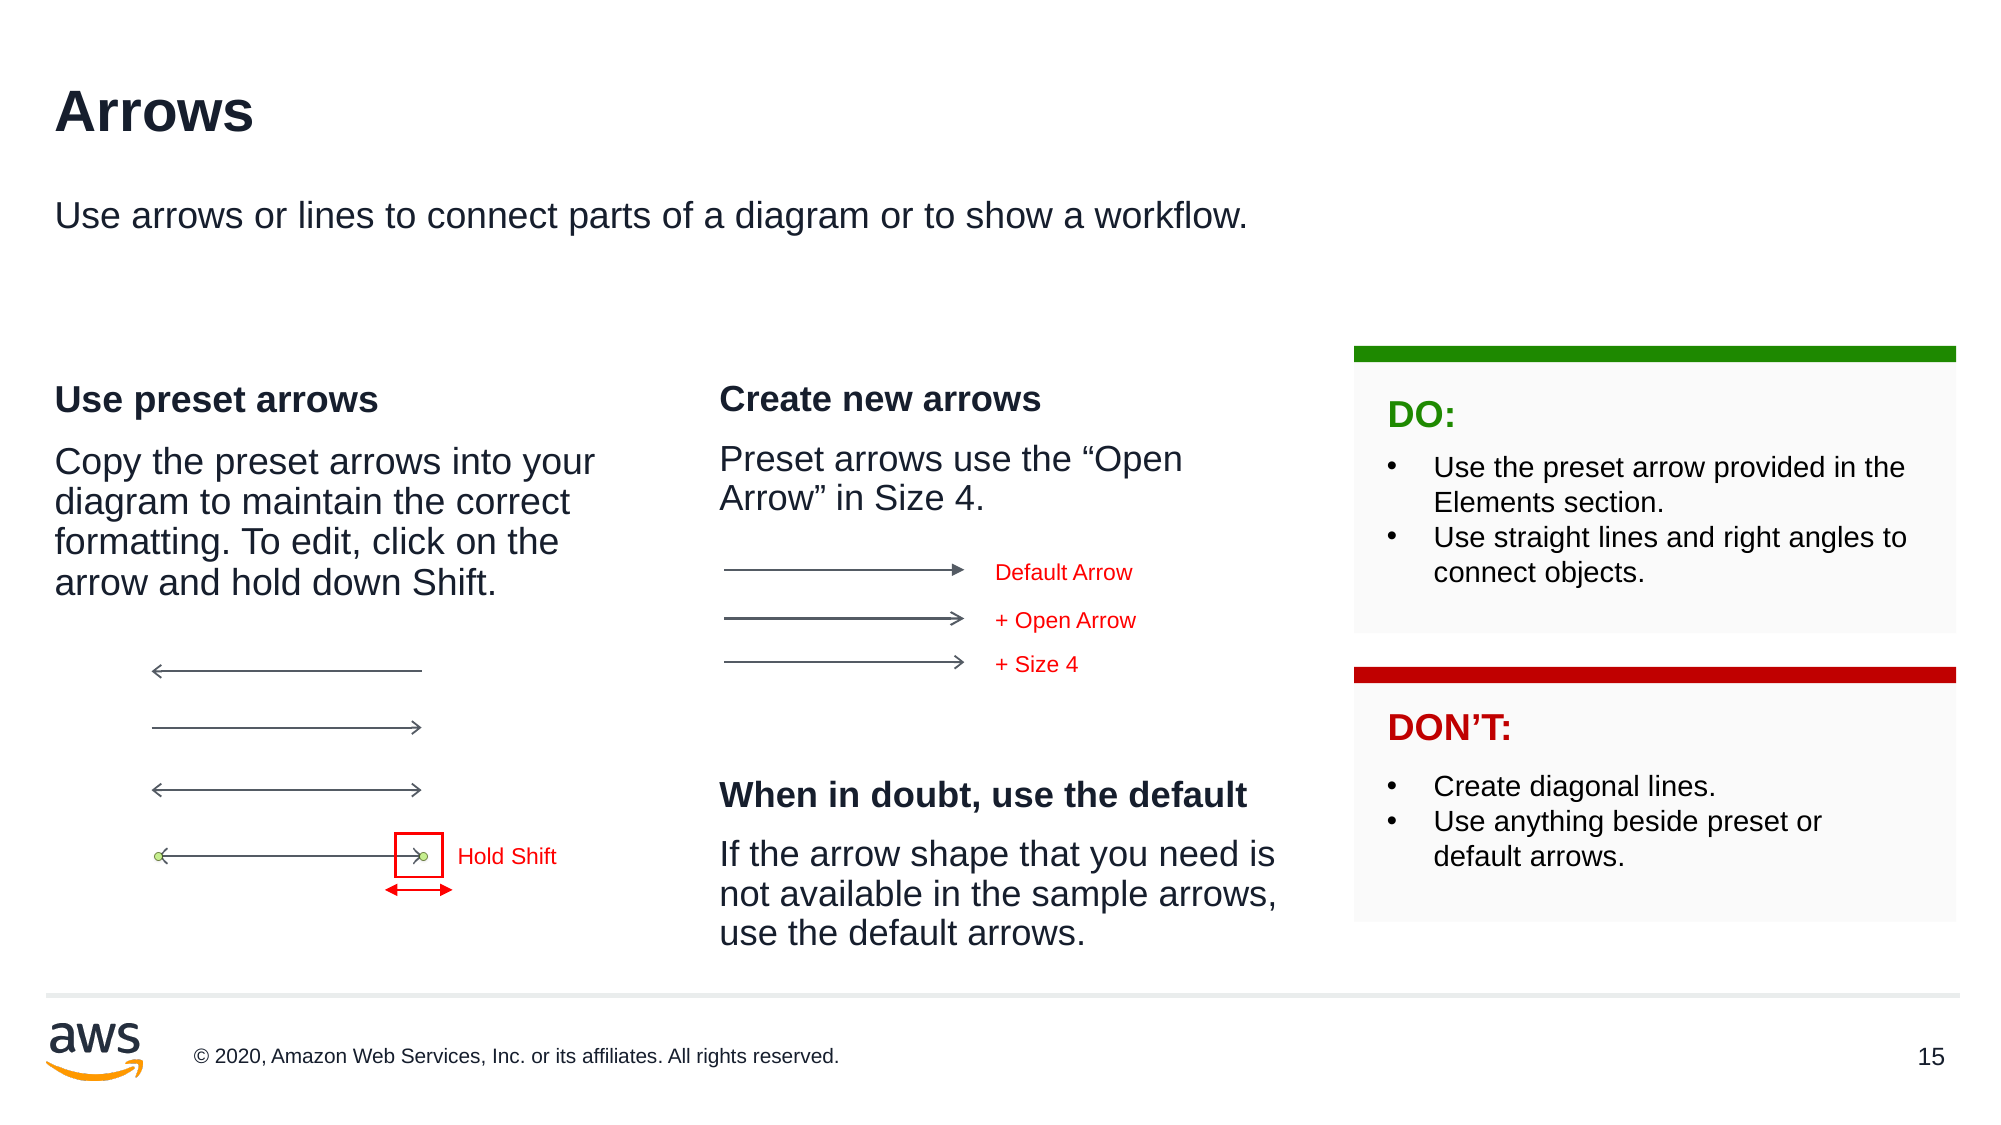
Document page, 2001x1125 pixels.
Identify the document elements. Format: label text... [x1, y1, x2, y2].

slide_number 15 [1493, 1025, 1961, 1086]
text_box DON’T: [1372, 695, 1882, 755]
list Use preset arrows Copy the preset arrows into your diagram to maintain the correct formatting. To edit, click on the arrow and hold down Shift. [39, 372, 631, 961]
list Create new arrows Preset arrows use the “Open Arrow” in Size 4. When in doubt, use the default If the arrow shape that you need is not available in the sample arrows, use the default arrows. [704, 372, 1296, 961]
text_box Default Arrow [980, 549, 1233, 593]
picture [46, 1023, 143, 1081]
picture [122, 806, 456, 899]
list Use arrows or lines to connect parts of a diagram or to show a workflow. [39, 188, 1961, 350]
text_box [1353, 684, 1957, 923]
text_box Use the preset arrow provided in the Elements section. Use straight lines and right angles to connect objects. [1372, 440, 1927, 596]
footer © 2020, Amazon Web Services, Inc. or its affiliates. All rights reserved. [178, 1025, 911, 1086]
title Arrows [39, 59, 1961, 166]
text_box [1353, 666, 1957, 684]
text_box [1353, 363, 1957, 634]
text_box [1353, 345, 1957, 363]
text_box DO: [1372, 382, 1882, 440]
text_box + Size 4 [980, 641, 1233, 684]
text_box Create diagonal lines. Use anything beside preset or default arrows. [1372, 760, 1927, 880]
text_box + Open Arrow [980, 597, 1233, 641]
text_box Hold Shift [456, 833, 576, 877]
